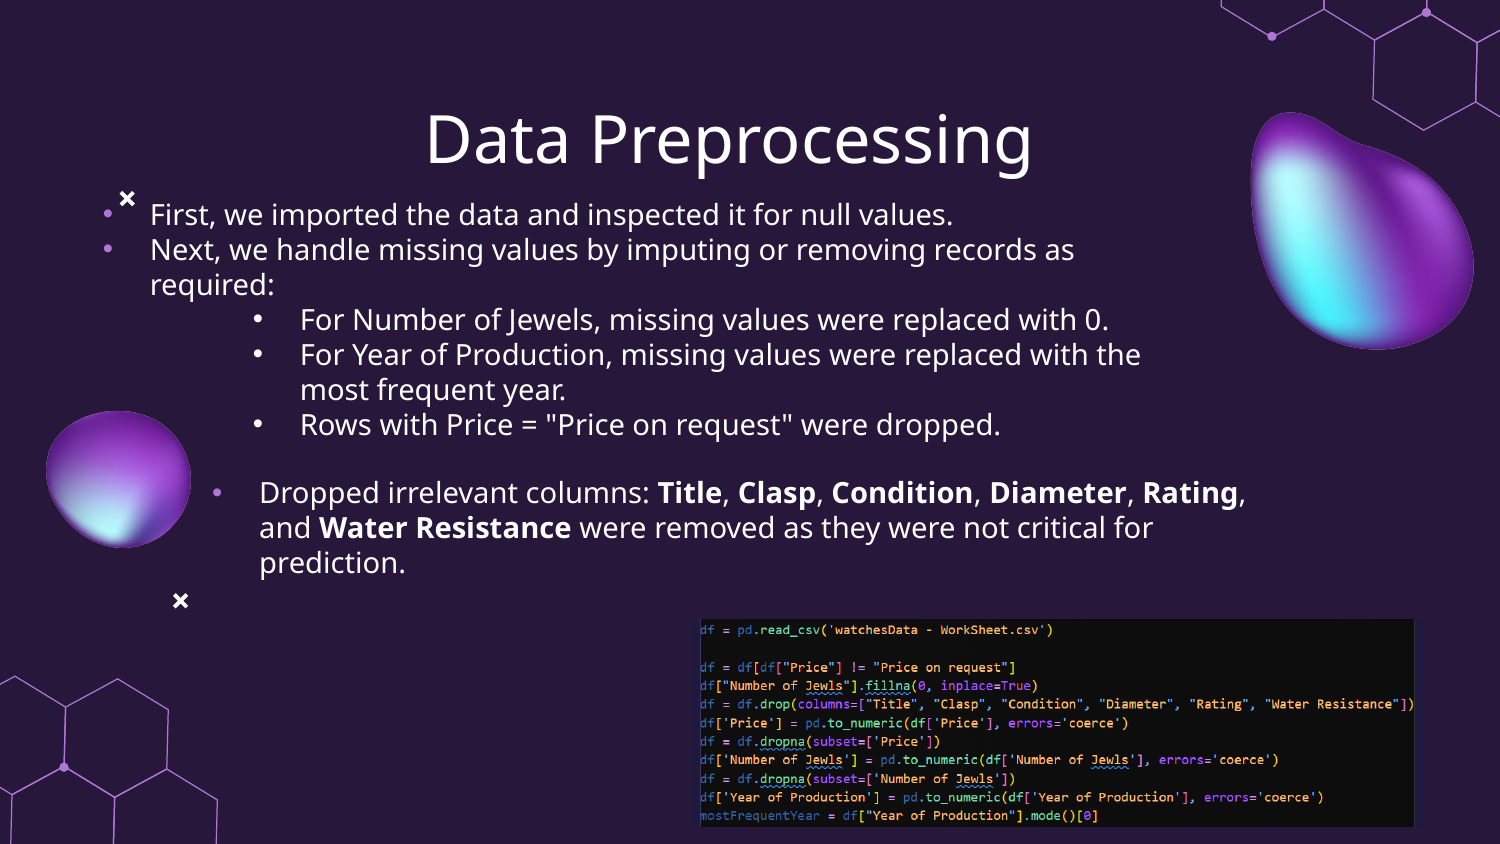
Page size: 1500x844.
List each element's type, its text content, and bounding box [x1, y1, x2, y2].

picture [691, 619, 1423, 828]
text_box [174, 594, 188, 608]
picture [16, 405, 193, 577]
title Data Preprocessing [97, 81, 1362, 176]
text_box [120, 192, 134, 206]
text_box Dropped irrelevant columns: Title, Clasp, Condition, Diameter, Rating, and Water Resistance were removed as they were not critical for prediction. [174, 451, 1298, 595]
text_box First, we imported the data and inspected it for null values. Next, we handle missing values by imputing or removing records as required: For Number of Jewels, missing values were replaced with 0. For Year of Production, missing values were replaced with the most frequent year. Rows with Price = "Price on request" were dropped. [64, 161, 1188, 451]
picture [1233, 90, 1489, 365]
